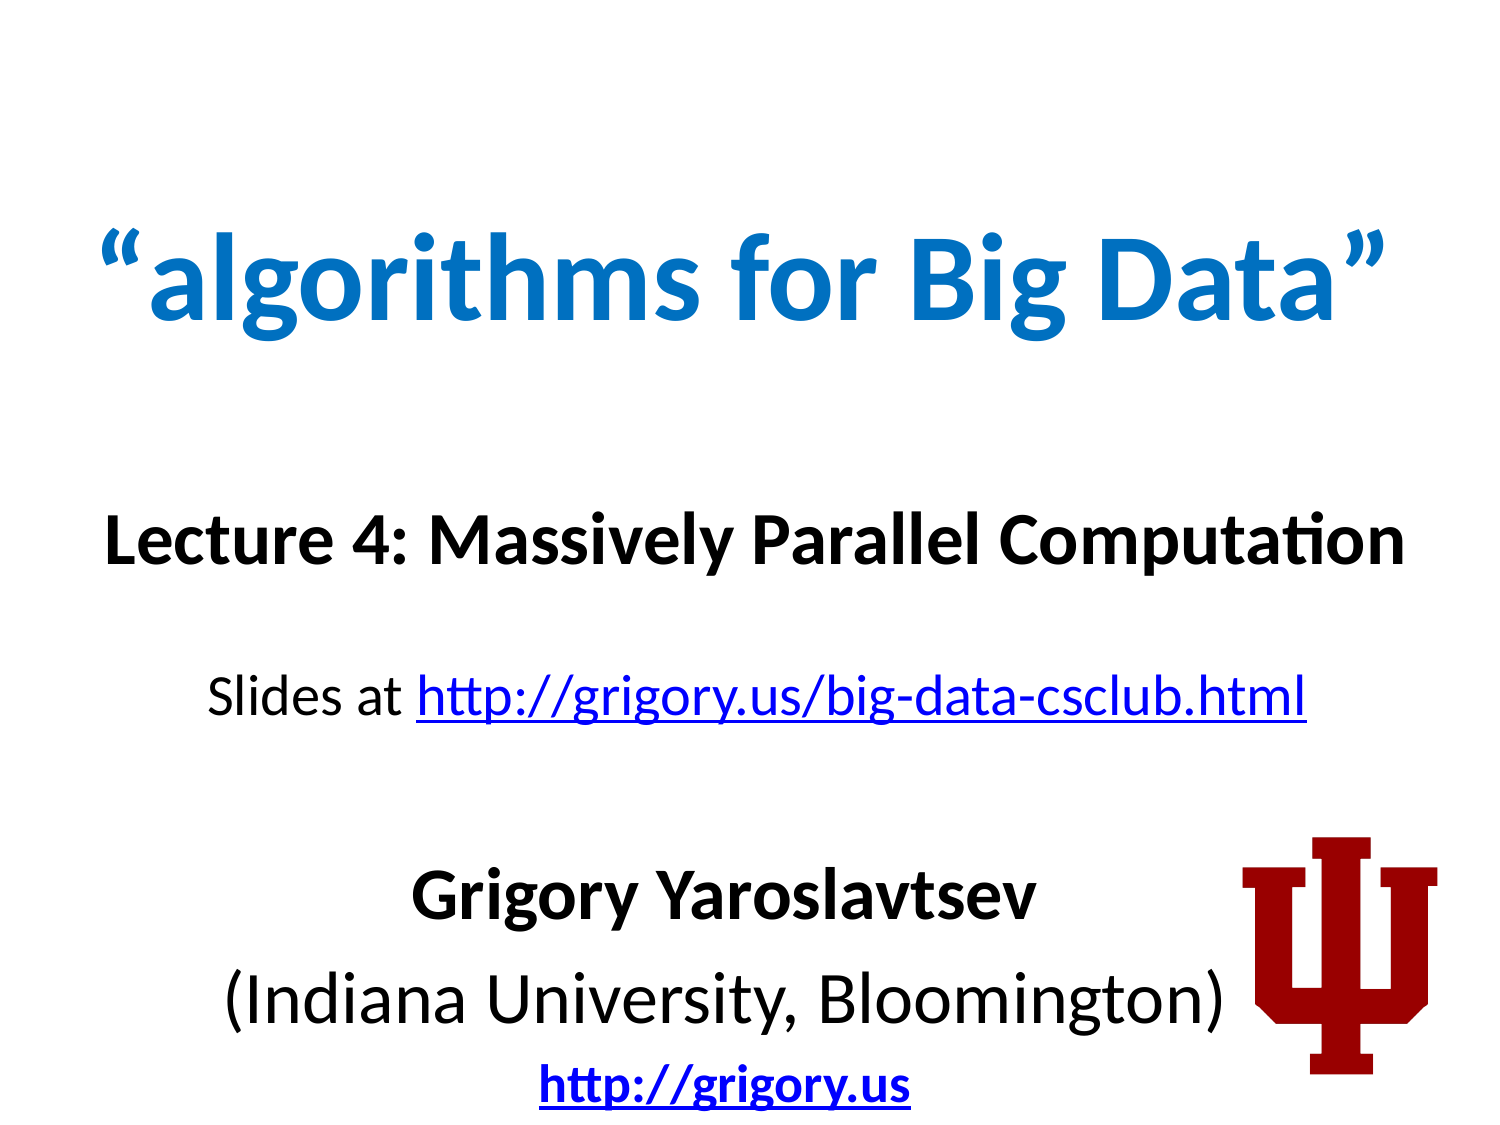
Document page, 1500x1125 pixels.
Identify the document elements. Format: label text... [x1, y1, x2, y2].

text_box Lecture 4: Massively Parallel Computation [62, 482, 1450, 587]
picture [1242, 837, 1438, 1076]
text_box Slides at http://grigory.us/big-data-csclub.html [169, 650, 1345, 735]
title “algorithms for Big Data” [43, 75, 1444, 317]
subtitle Grigory Yaroslavtsev (Indiana University, Bloomington) http://grigory.us [200, 837, 1250, 1125]
